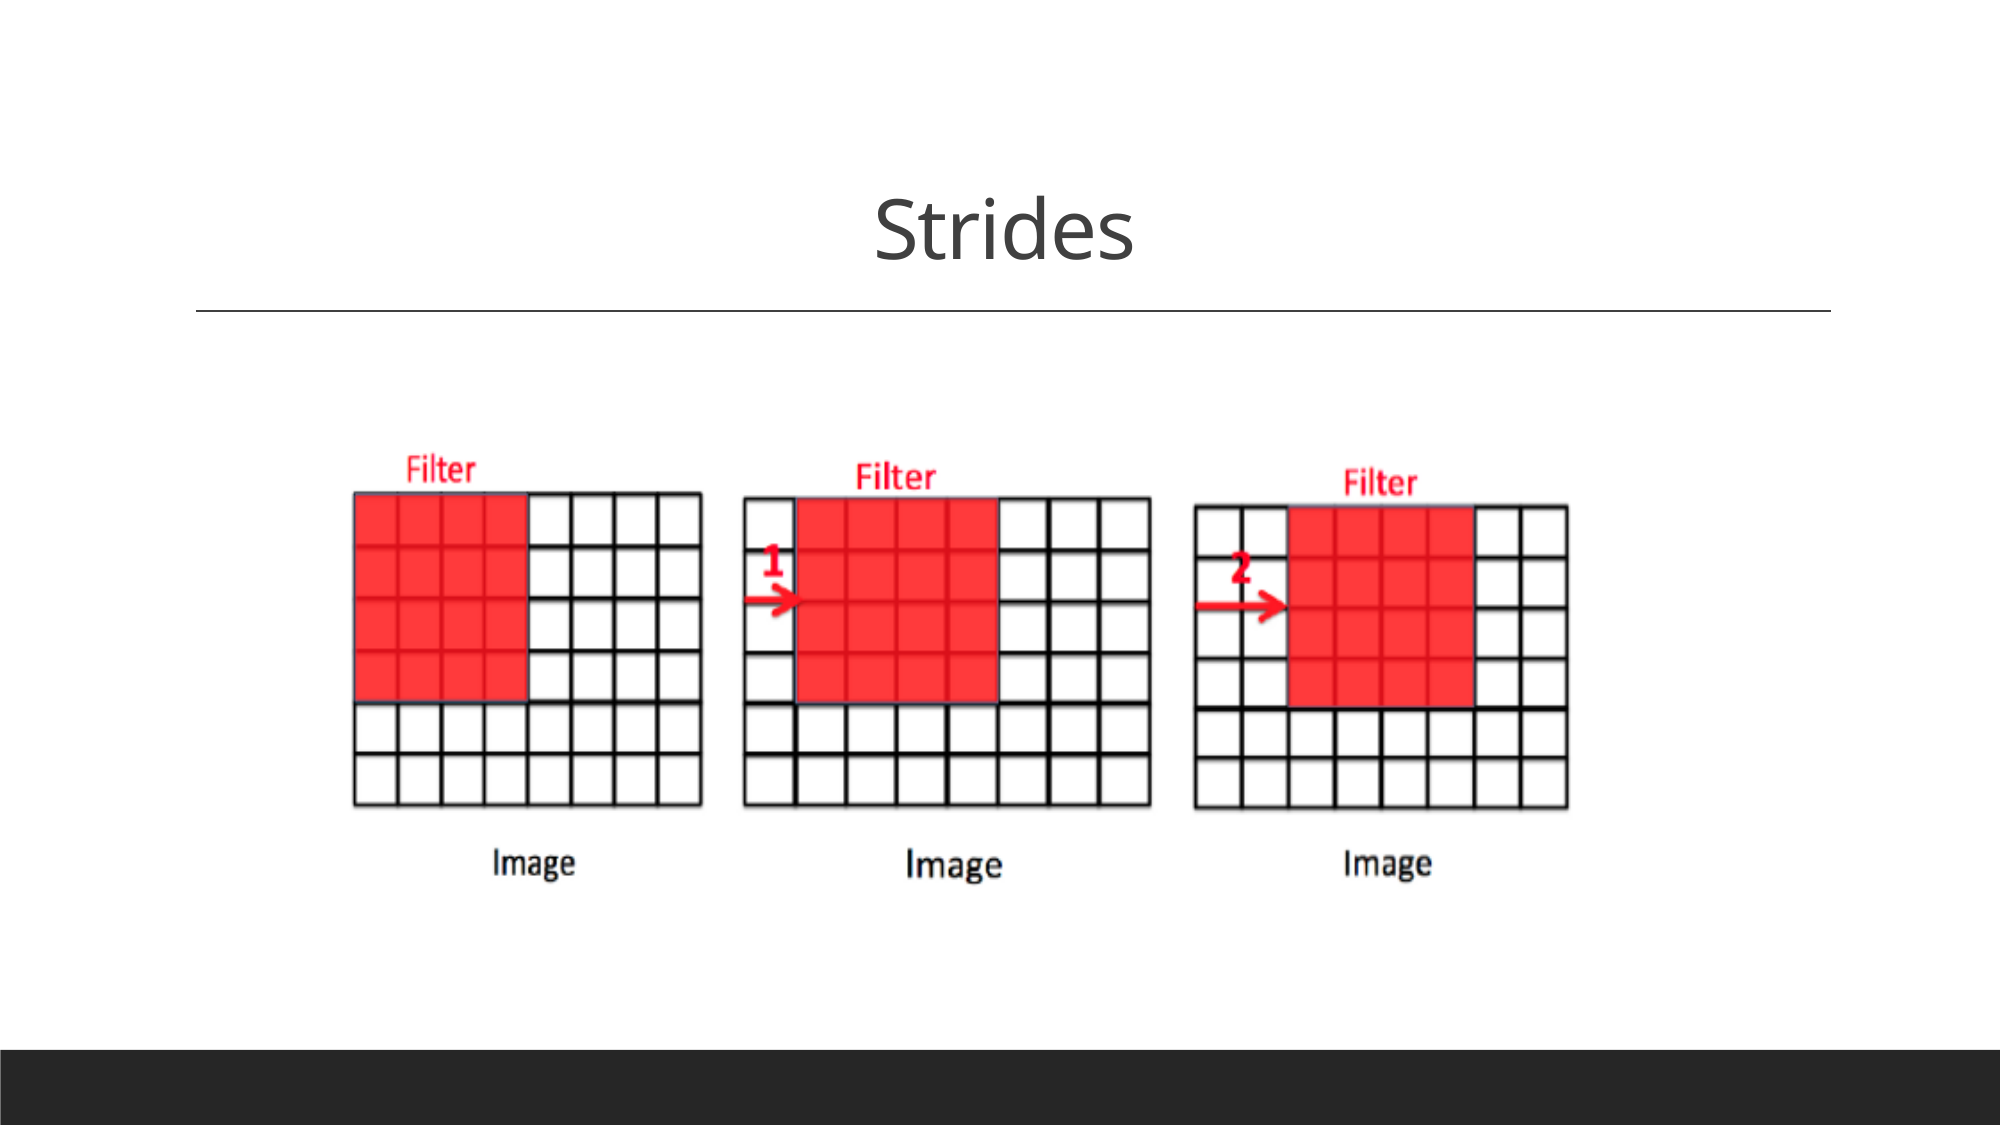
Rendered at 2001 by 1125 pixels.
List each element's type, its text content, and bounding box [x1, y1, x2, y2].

title Strides [180, 47, 1830, 285]
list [337, 431, 1585, 899]
